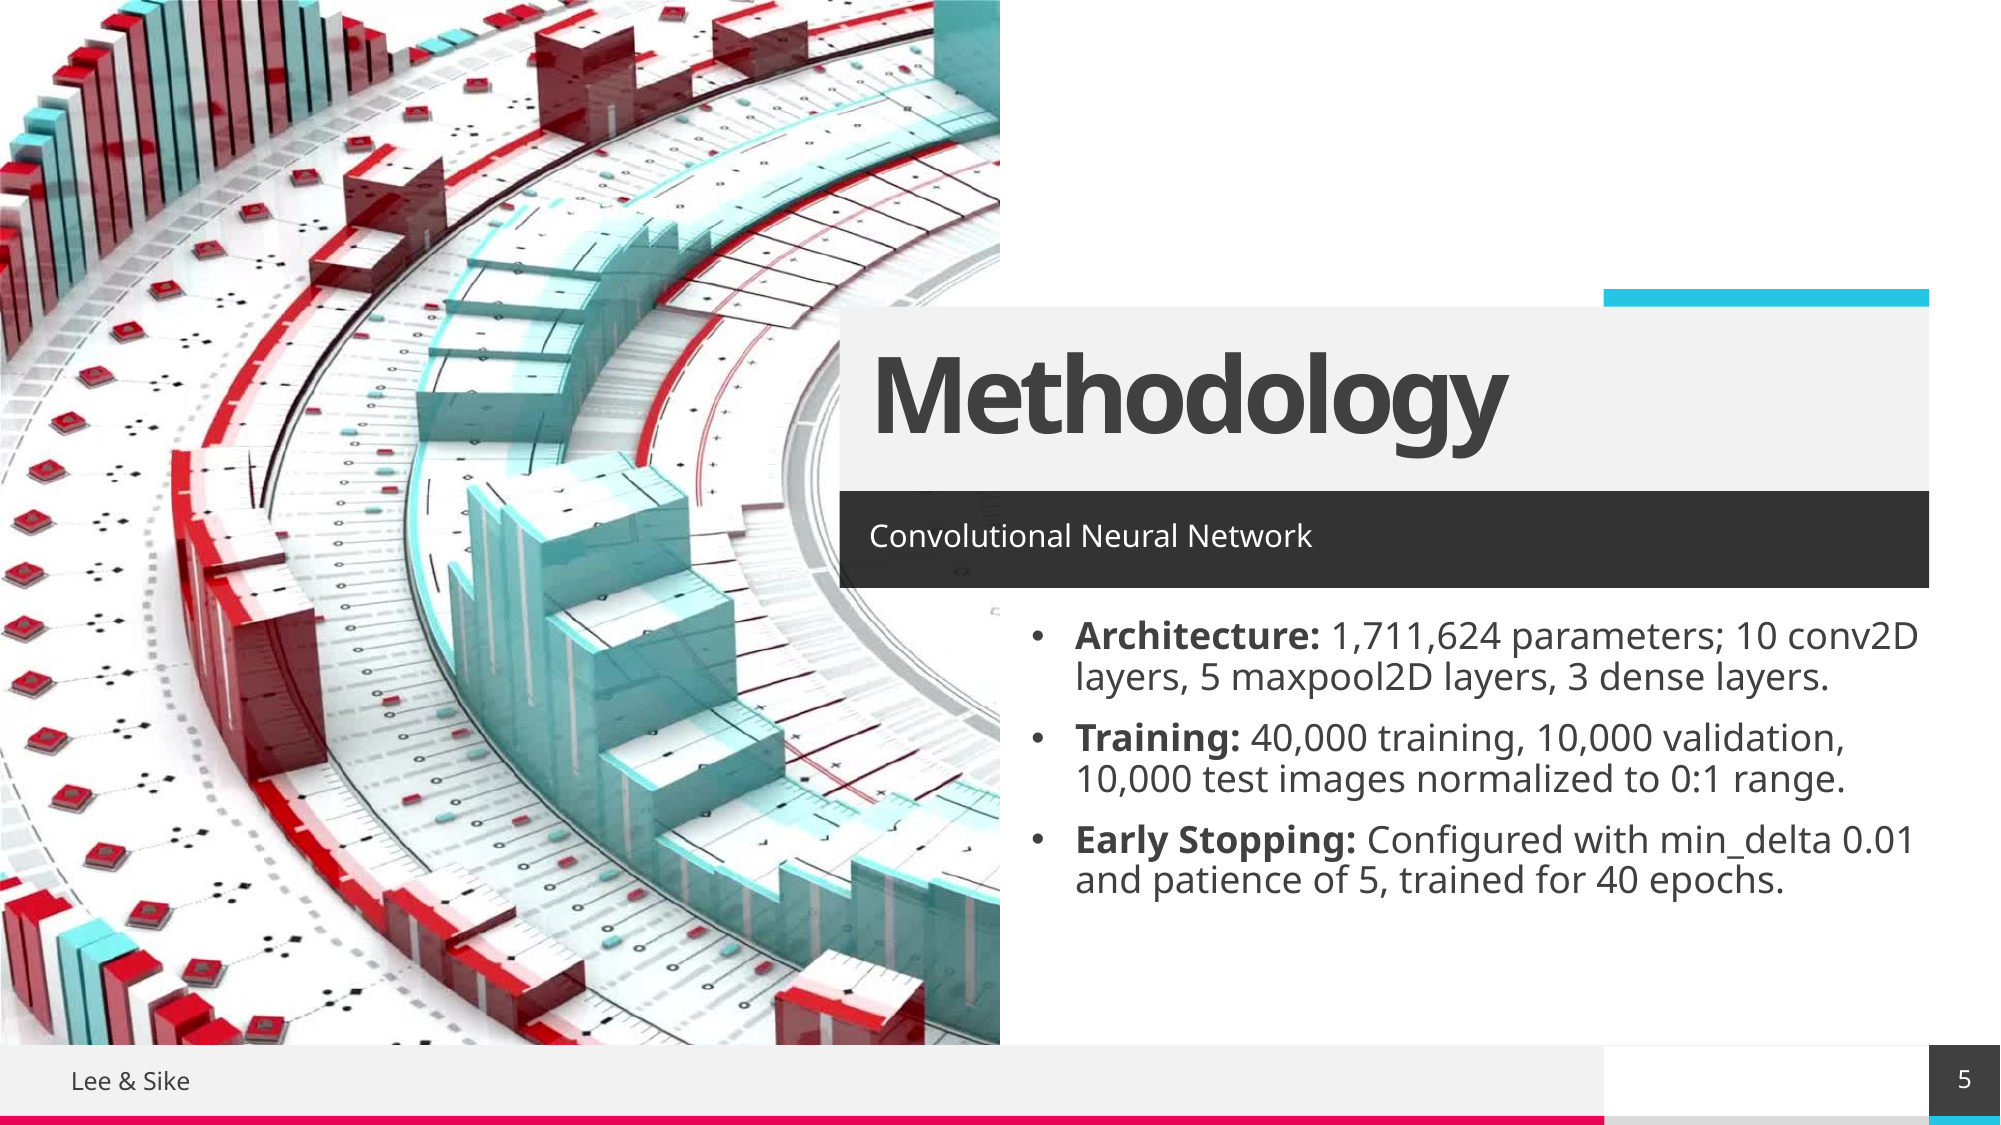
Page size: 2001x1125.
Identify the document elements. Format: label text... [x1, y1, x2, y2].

slide_number 5 [1929, 1045, 2000, 1116]
title Methodology [1000, 306, 1930, 491]
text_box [0, 0, 1000, 1046]
footer Lee & Sike [70, 1056, 1000, 1105]
list Architecture: 1,711,624 parameters; 10 conv2D layers, 5 maxpool2D layers, 3 dense layers. Training: 40,000 training, 10,000 validation, 10,000 test images normalized to 0:1 range. Early Stopping: Configured with min_delta 0.01 and patience of 5, trained for 40 epochs. [1031, 617, 1930, 1016]
list Convolutional Neural Network [1000, 491, 1930, 588]
